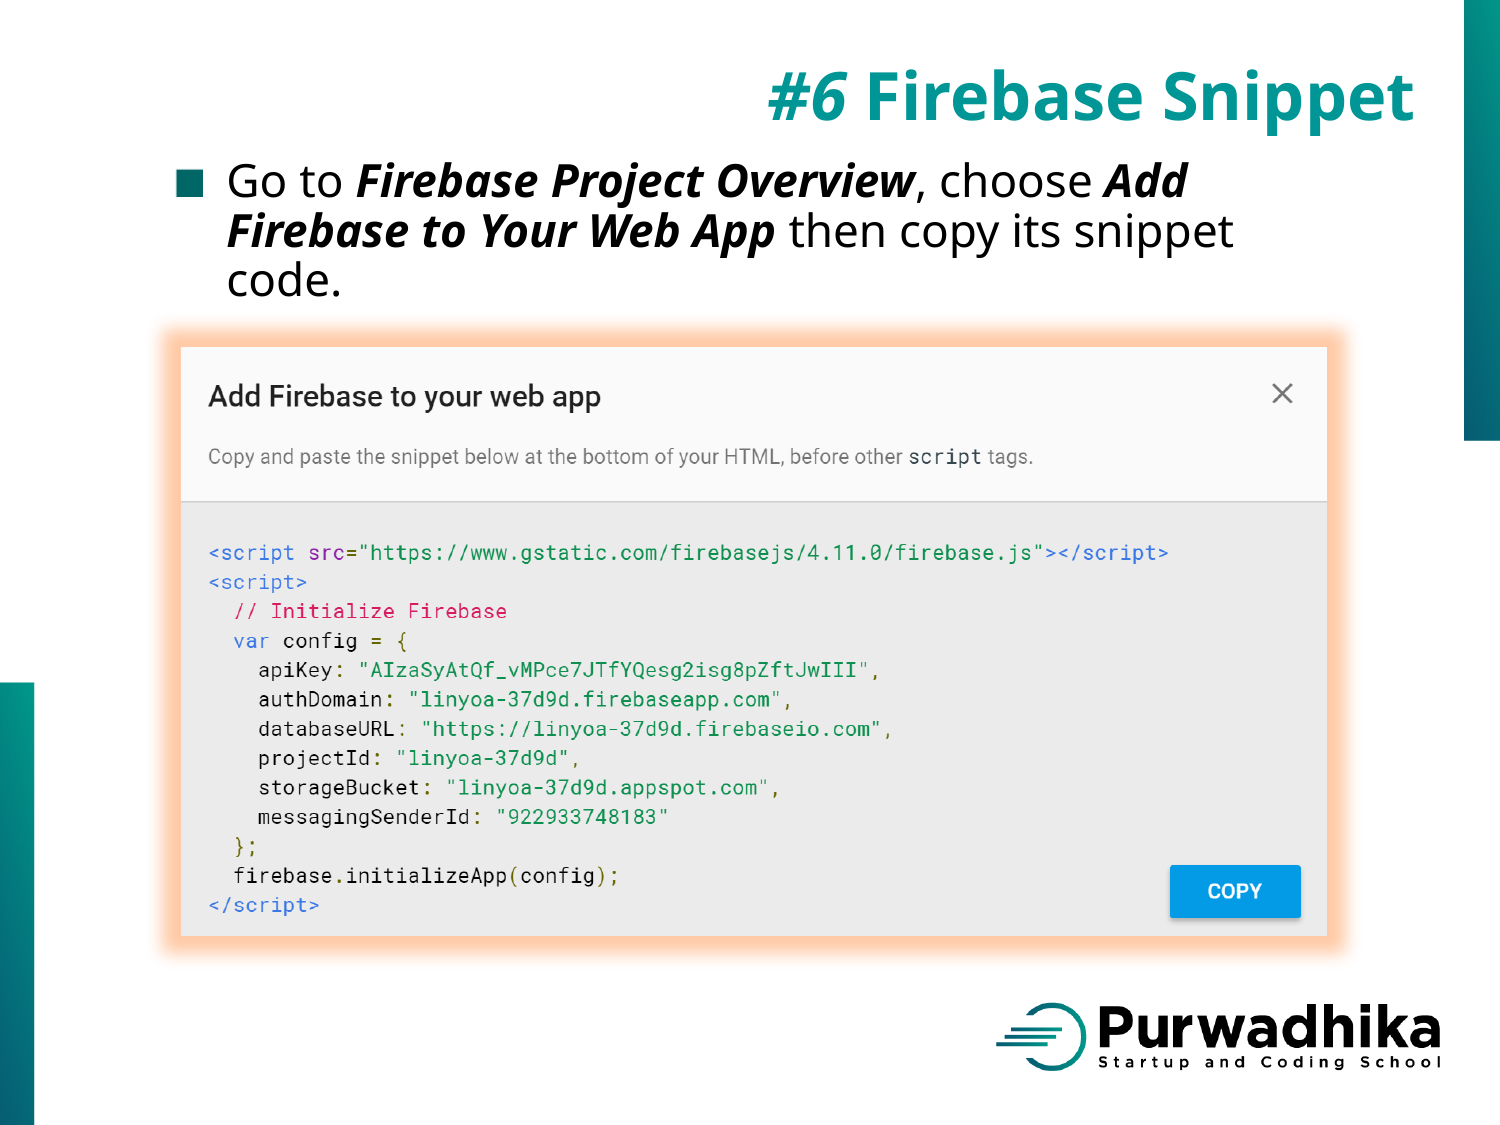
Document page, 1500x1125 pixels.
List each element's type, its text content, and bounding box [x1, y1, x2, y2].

text_box Go to Firebase Project Overview, choose Add Firebase to Your Web App then copy its snippet code. [155, 95, 1353, 326]
text_box #6 Firebase Snippet [293, 7, 1432, 190]
picture [0, 0, 1500, 1125]
